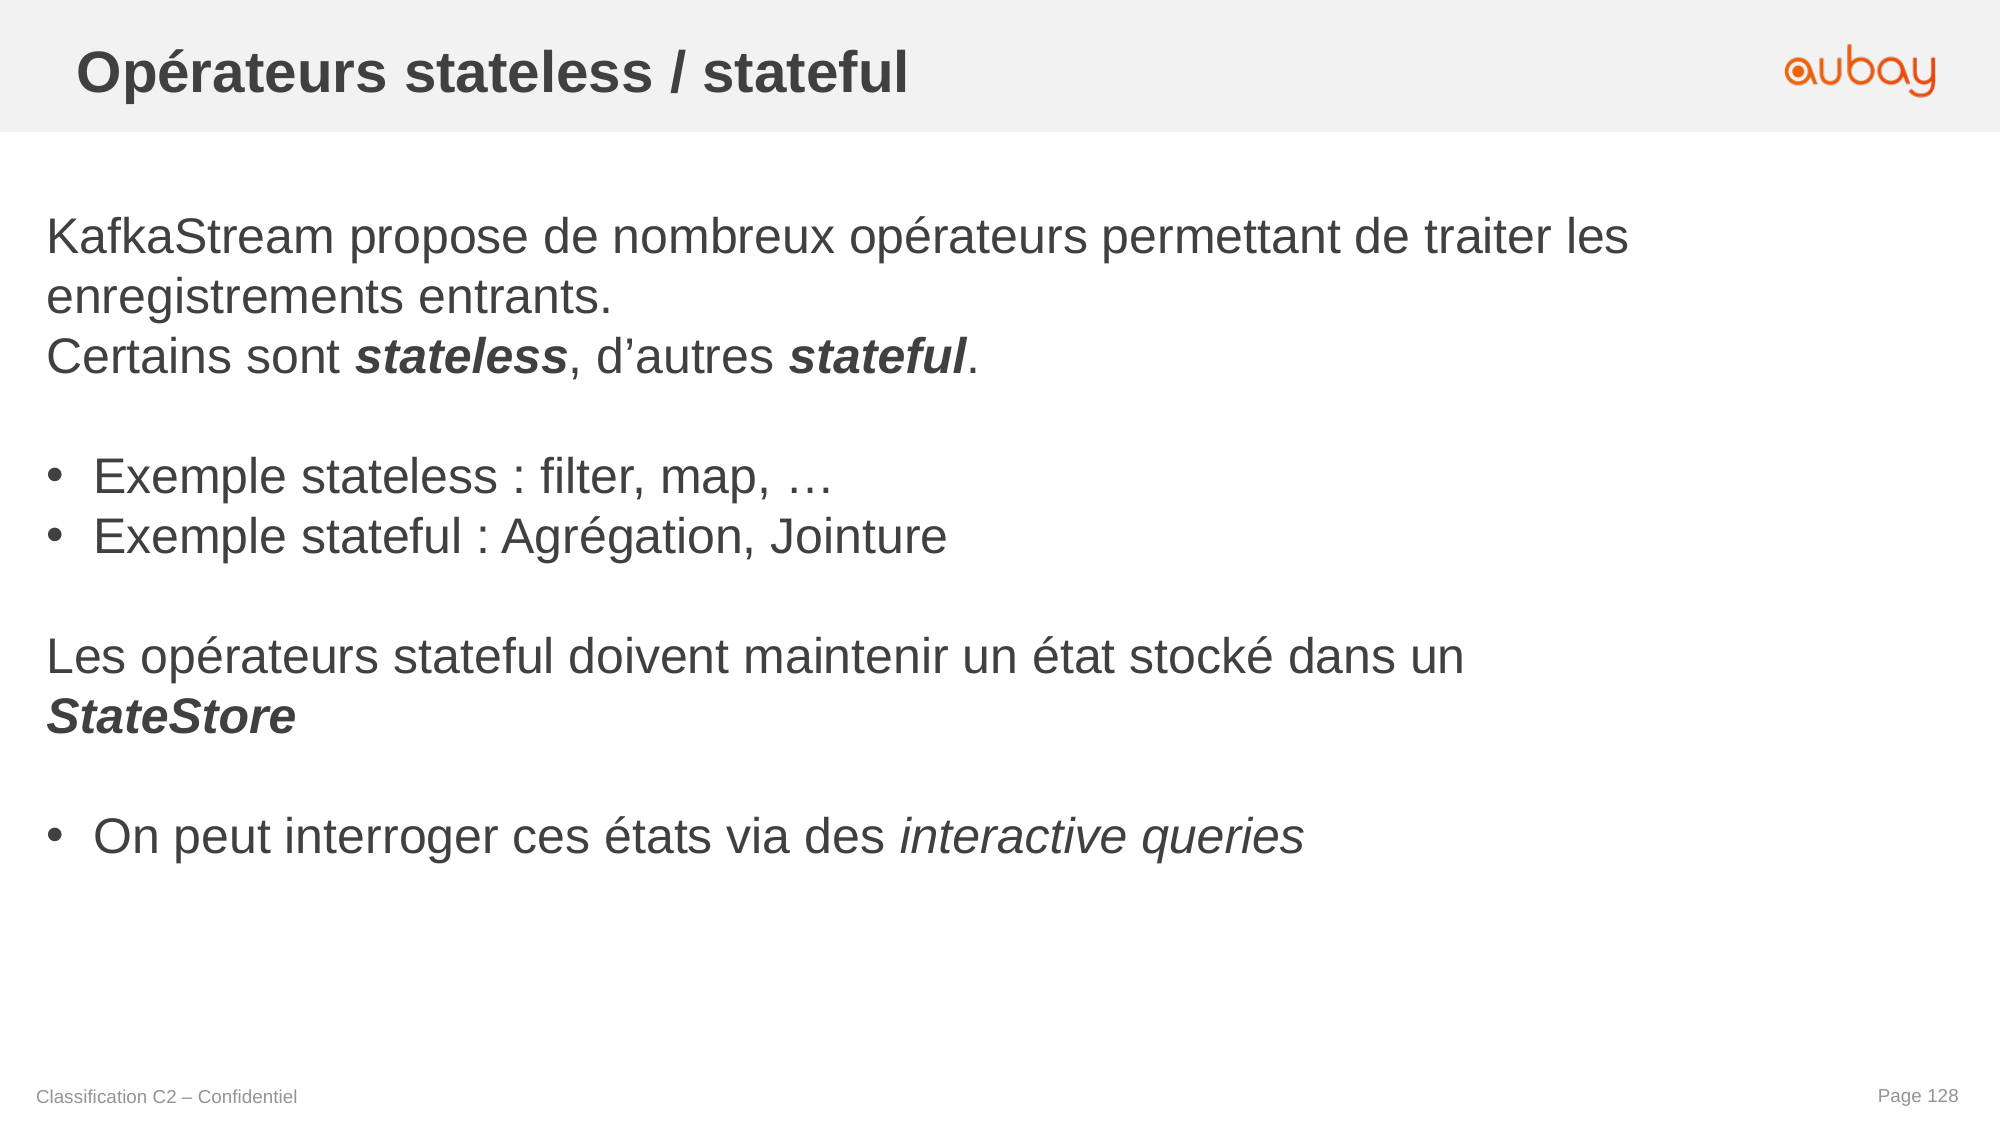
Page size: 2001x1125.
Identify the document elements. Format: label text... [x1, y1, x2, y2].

text_box KafkaStream propose de nombreux opérateurs permettant de traiter les enregistrements entrants. Certains sont stateless, d’autres stateful. Exemple stateless : filter, map, … Exemple stateful : Agrégation, Jointure Les opérateurs stateful doivent maintenir un état stocké dans un StateStore On peut interroger ces états via des interactive queries [31, 151, 1689, 1037]
list Opérateurs stateless / stateful [61, 33, 1720, 115]
picture [1781, 26, 1939, 116]
